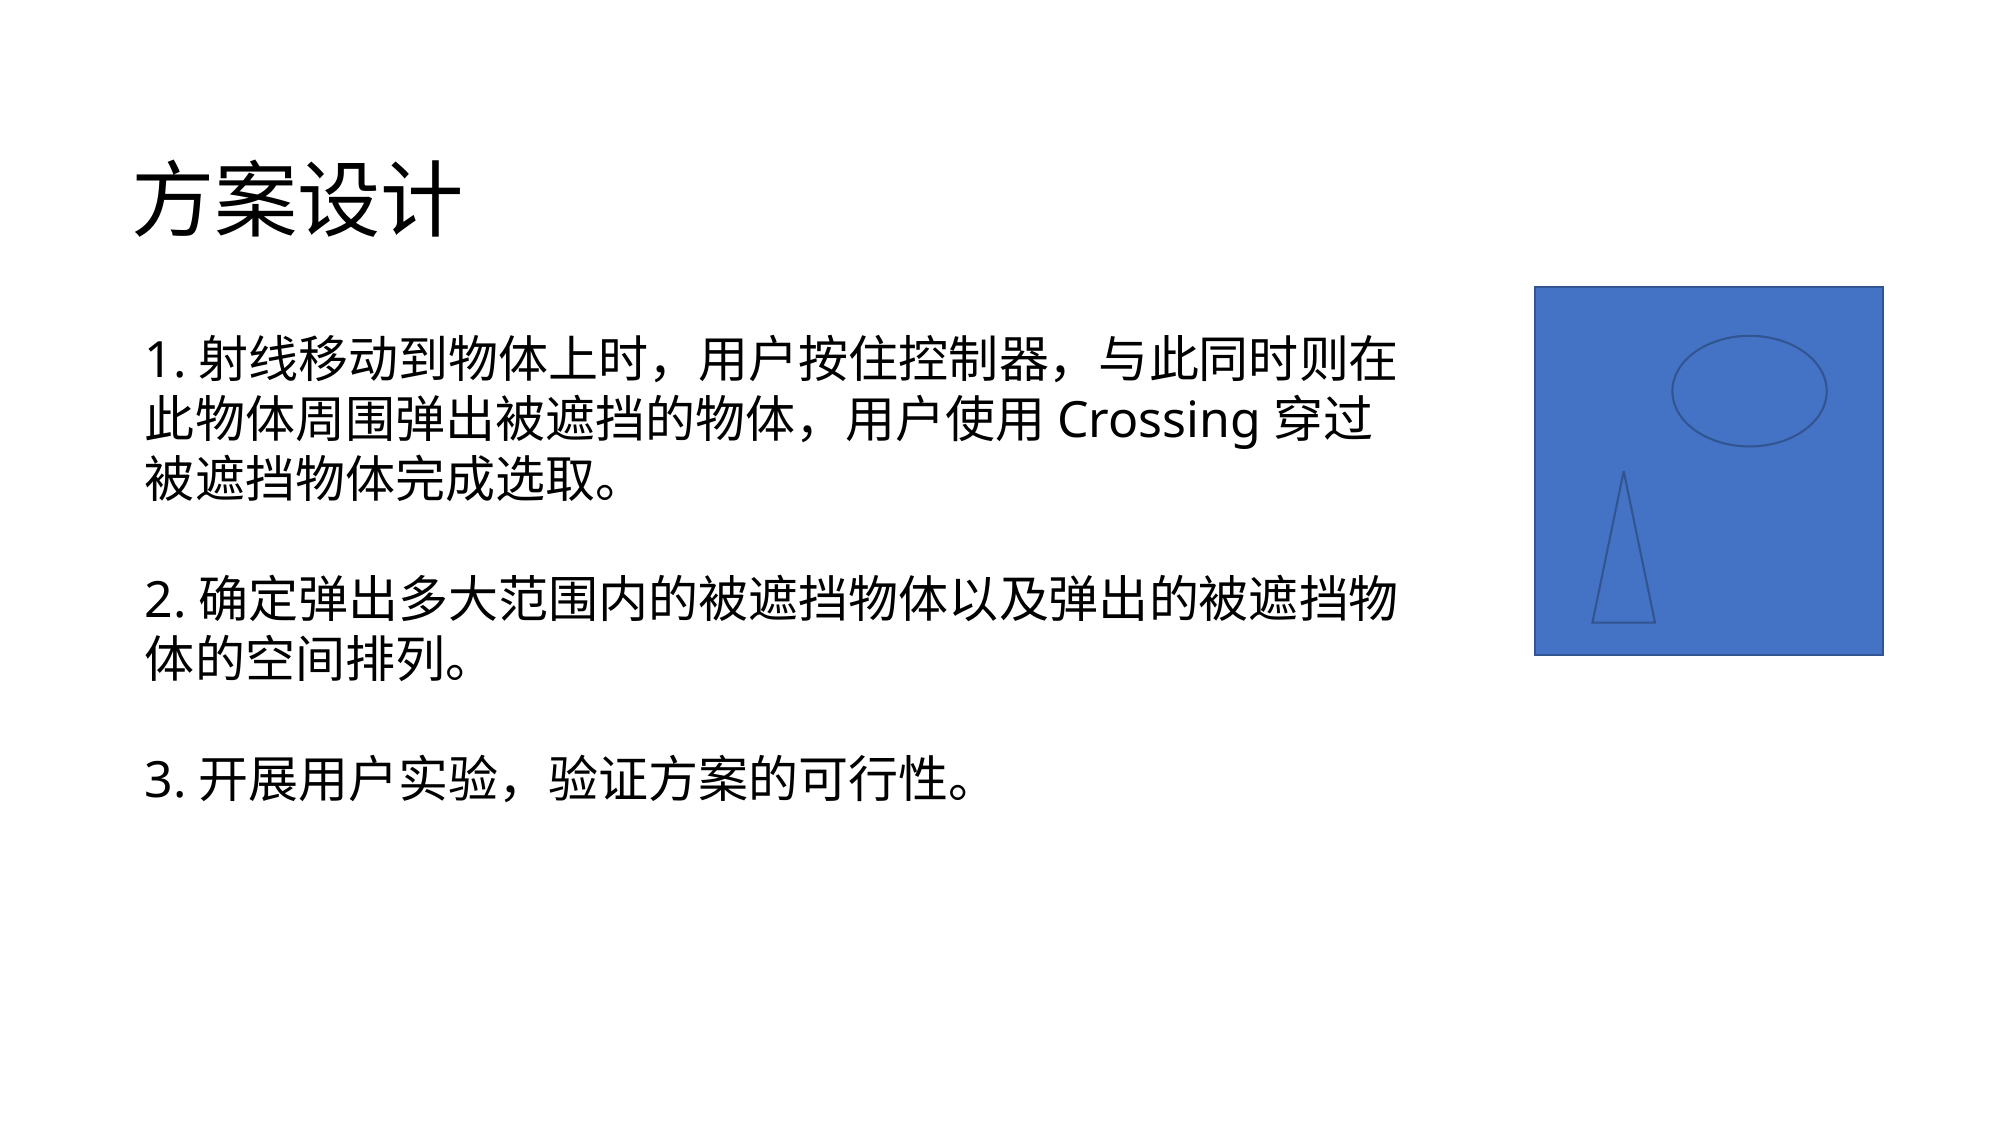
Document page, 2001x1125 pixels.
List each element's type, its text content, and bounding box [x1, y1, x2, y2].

text_box [1591, 470, 1657, 624]
text_box 方案设计 [116, 139, 779, 255]
text_box 1.射线移动到物体上时，用户按住控制器，与此同时则在此物体周围弹出被遮挡的物体，用户使用Crossing穿过被遮挡物体完成选取。 2.确定弹出多大范围内的被遮挡物体以及弹出的被遮挡物体的空间排列。 3.开展用户实验，验证方案的可行性。 [130, 320, 1428, 875]
text_box [1534, 286, 1884, 656]
text_box [1671, 334, 1828, 448]
